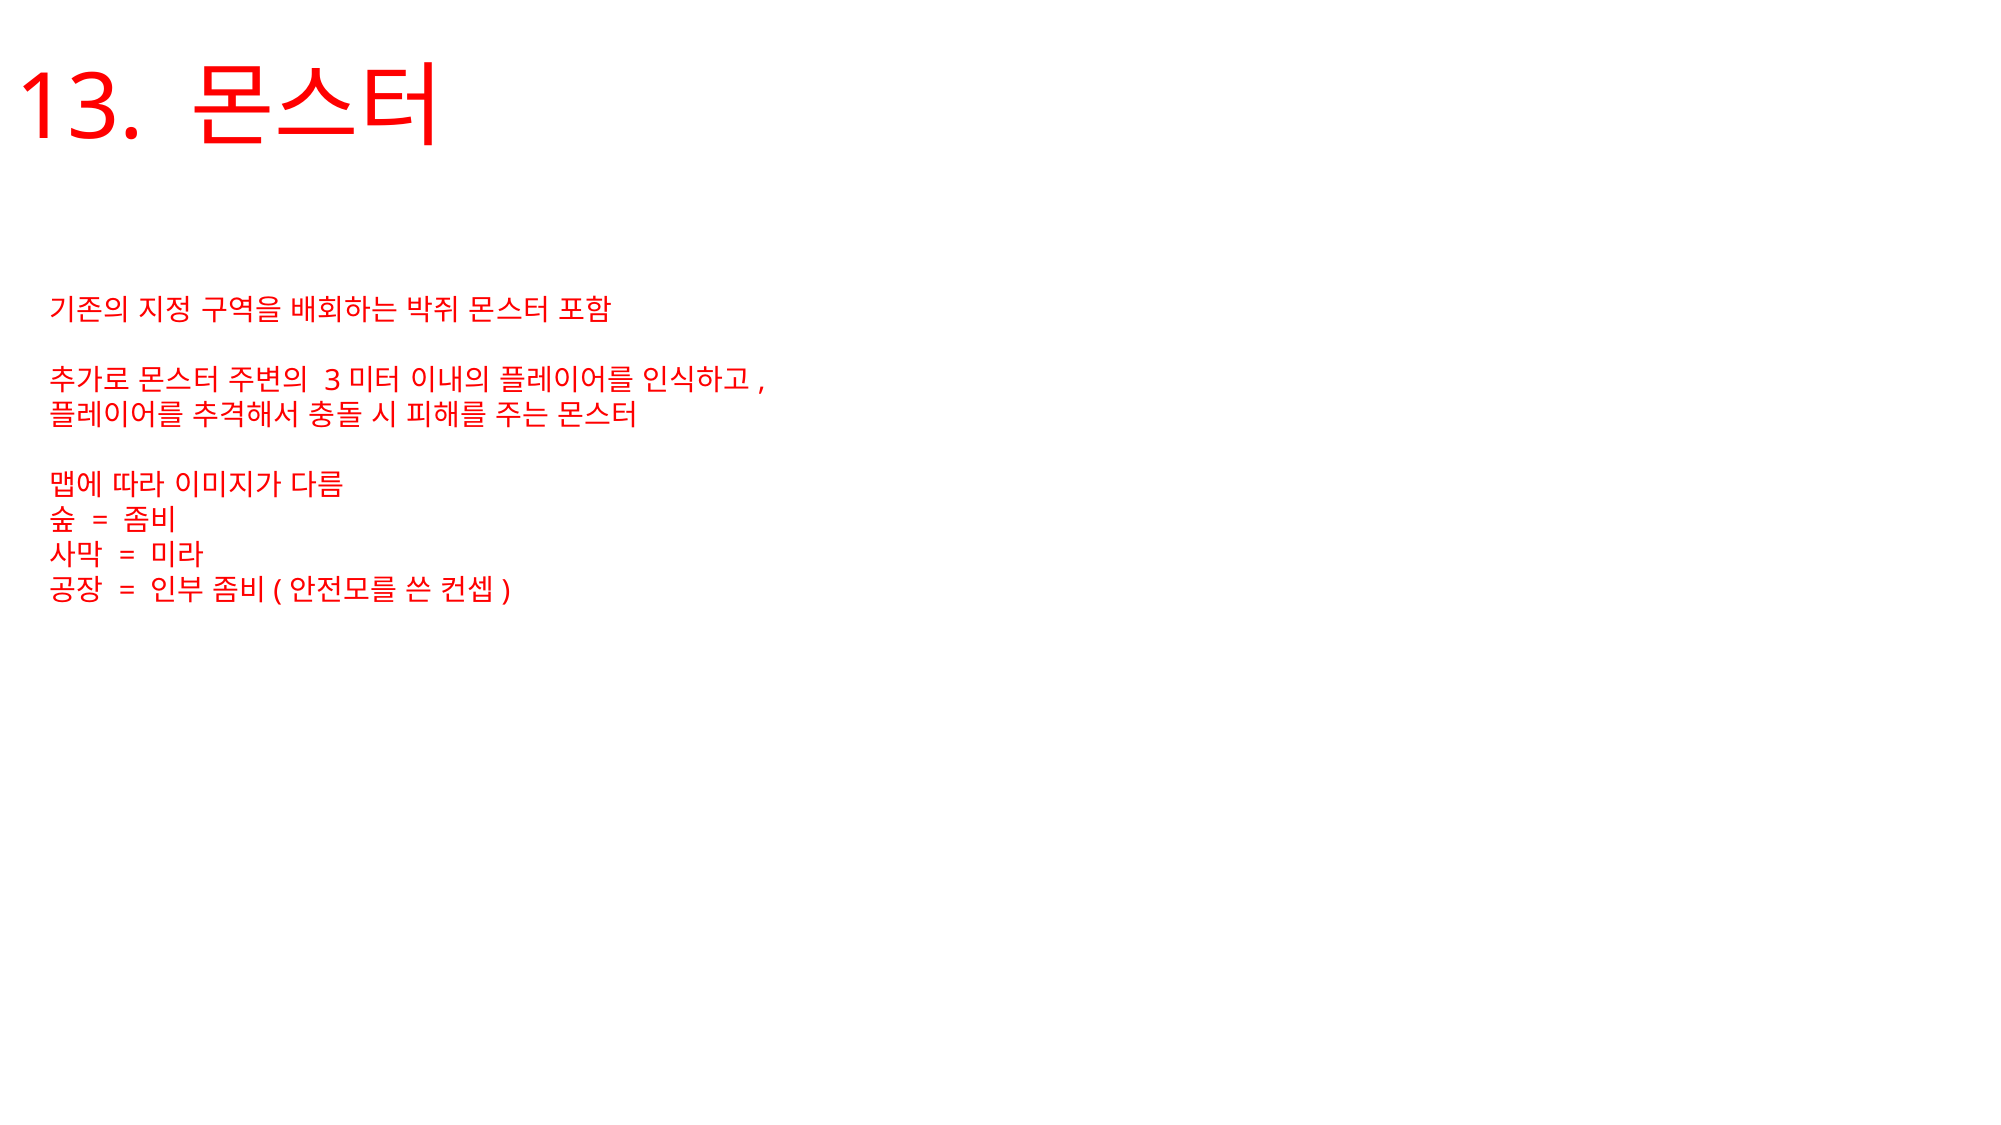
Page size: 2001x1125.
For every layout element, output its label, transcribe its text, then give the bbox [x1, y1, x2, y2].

title 13. 몬스터 [0, 0, 1725, 218]
text_box 기존의 지정 구역을 배회하는 박쥐 몬스터 포함 추가로 몬스터 주변의 3미터 이내의 플레이어를 인식하고, 플레이어를 추격해서 충돌 시 피해를 주는 몬스터 맵에 따라 이미지가 다름 숲 = 좀비 사막 = 미라 공장 = 인부 좀비(안전모를 쓴 컨셉) [34, 284, 846, 614]
